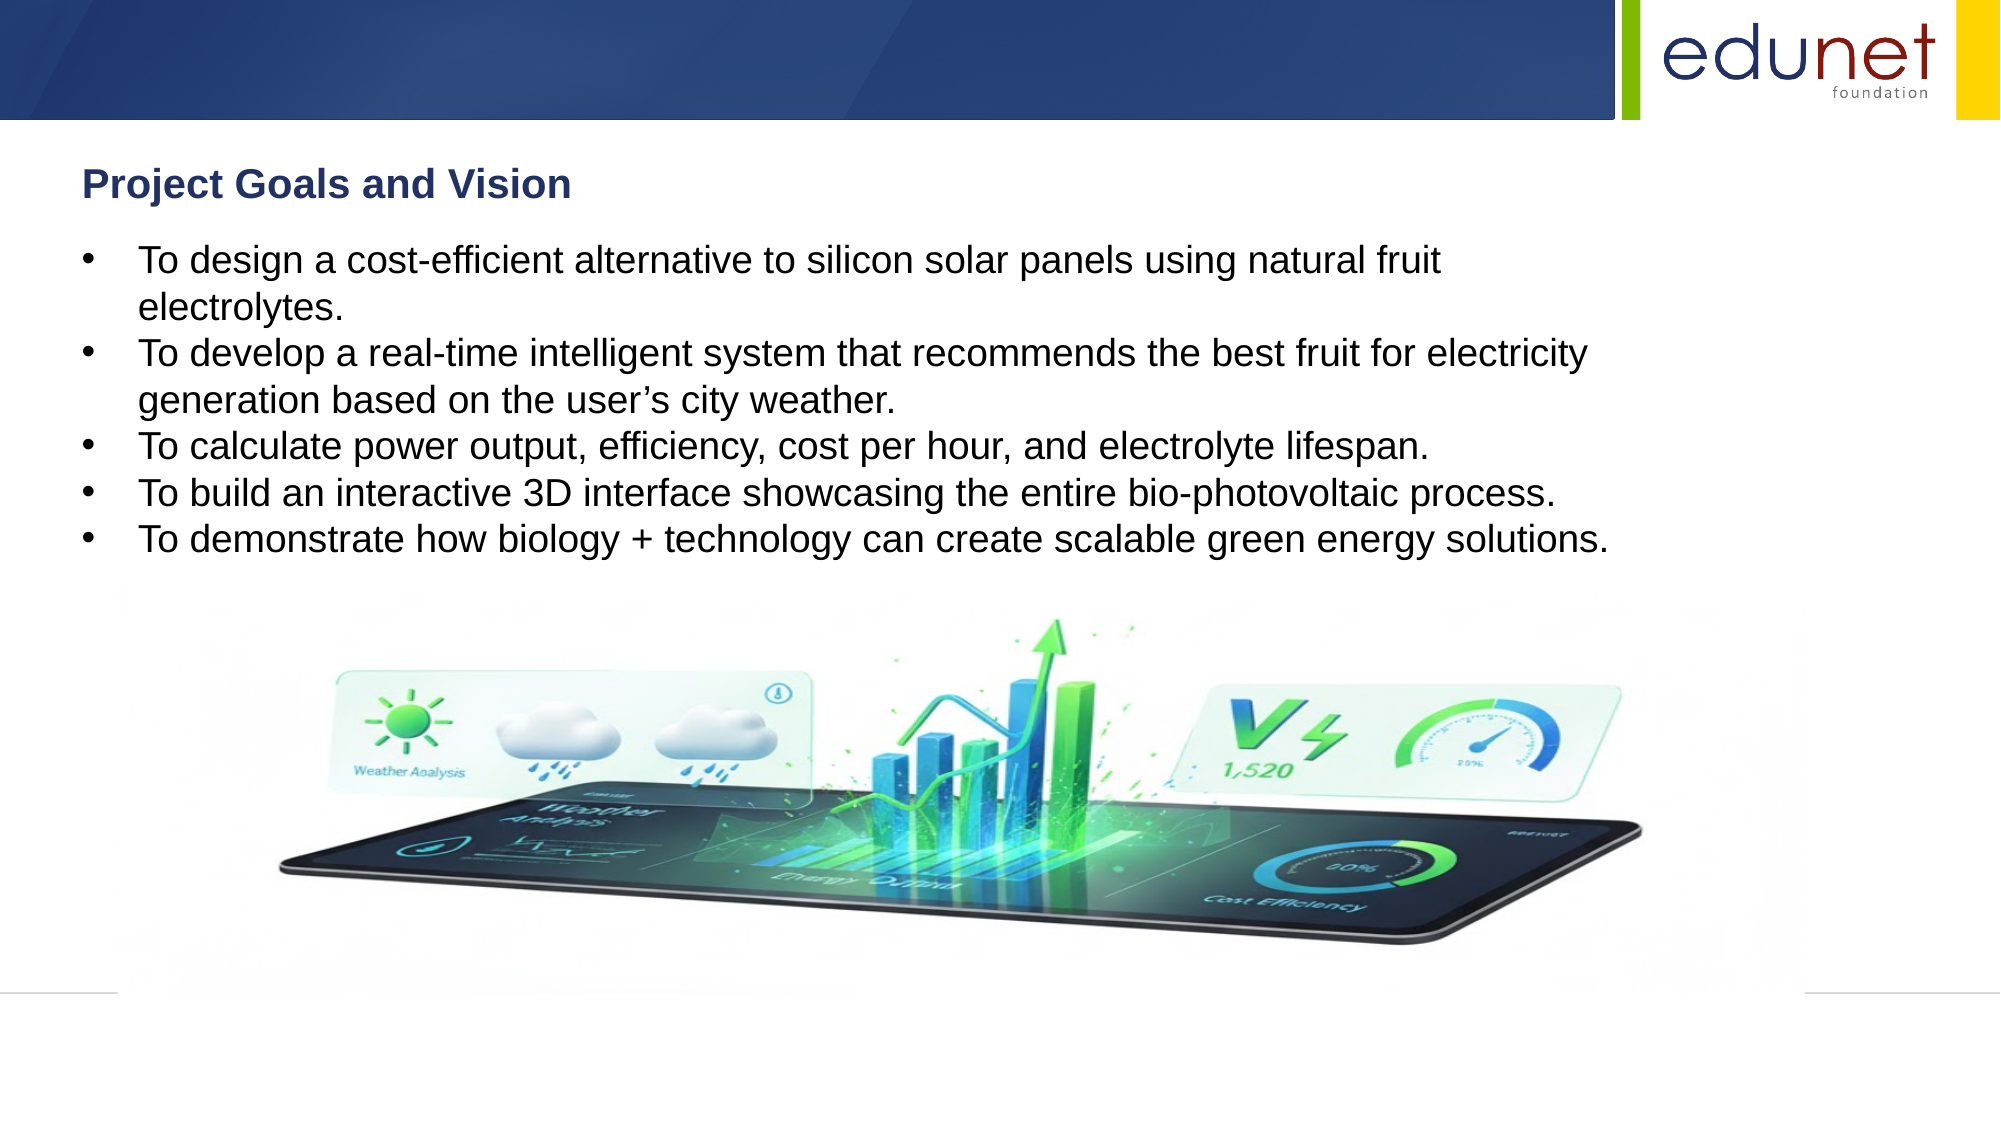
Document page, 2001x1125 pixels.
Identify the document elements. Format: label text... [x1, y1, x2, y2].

text_box Project Goals and Vision [66, 141, 892, 227]
text_box To design a cost-efficient alternative to silicon solar panels using natural fruit electrolytes. To develop a real-time intelligent system that recommends the best fruit for electricity generation based on the user’s city weather. To calculate power output, efficiency, cost per hour, and electrolyte lifespan. To build an interactive 3D interface showcasing the entire bio-photovoltaic process. To demonstrate how biology + technology can create scalable green energy solutions. [66, 227, 1634, 568]
picture [117, 589, 1806, 994]
picture [1652, 12, 1948, 108]
